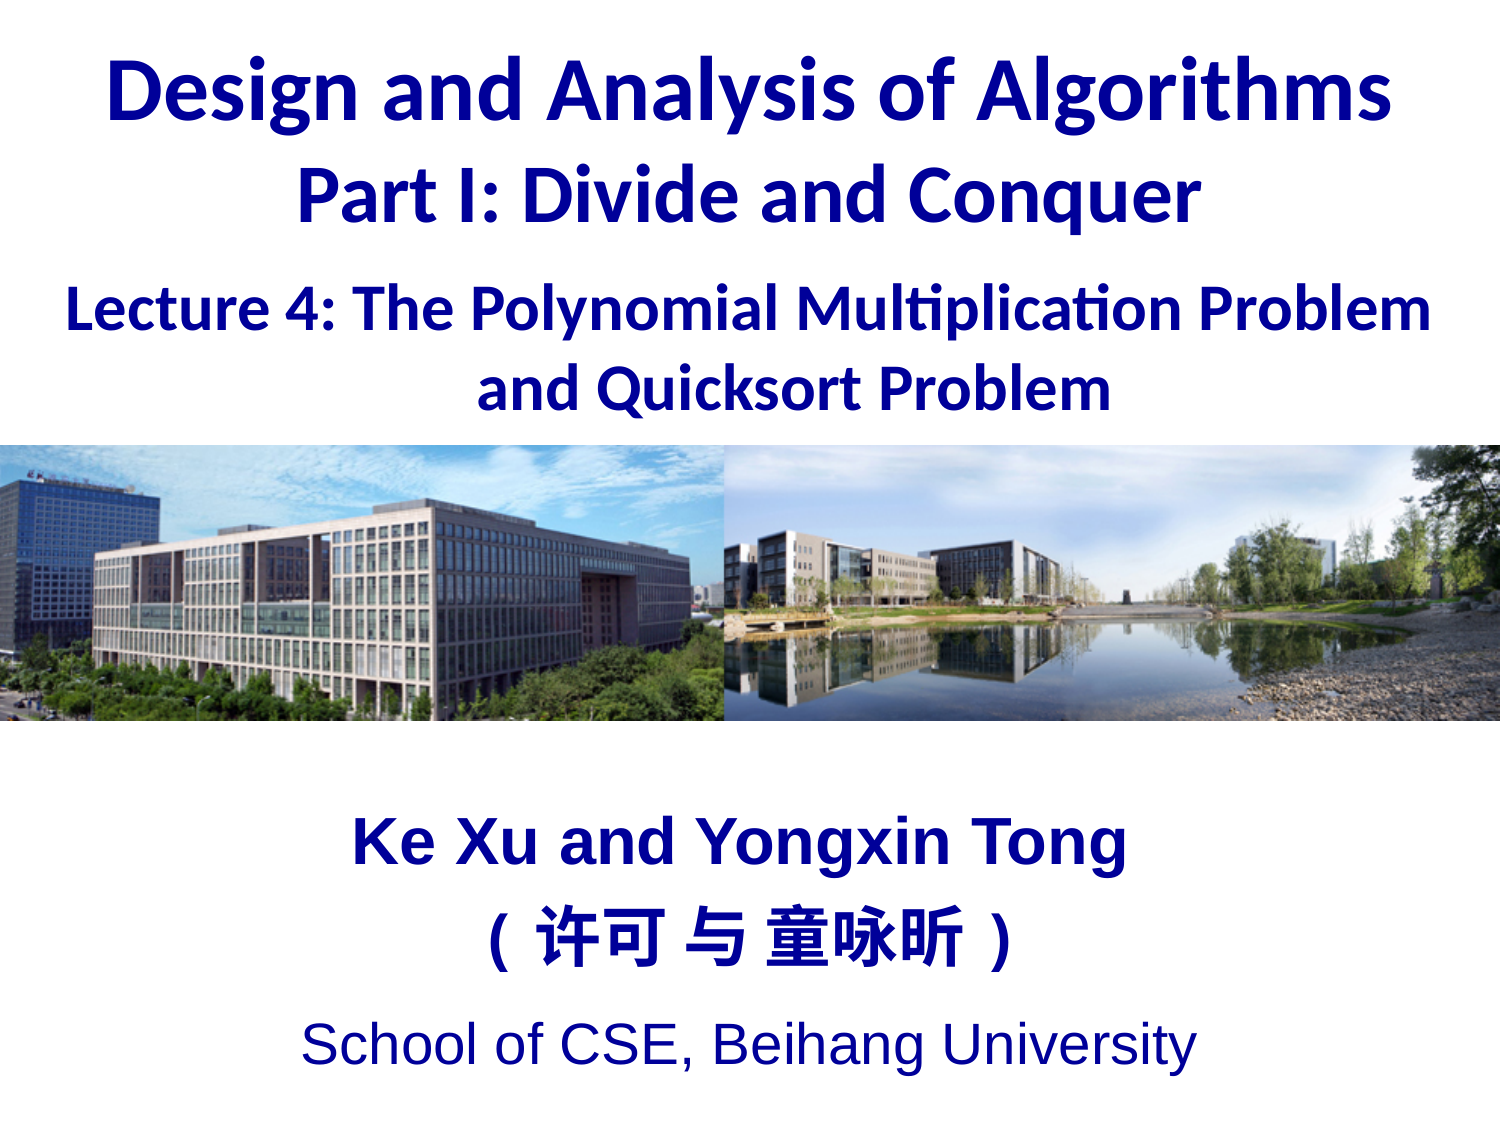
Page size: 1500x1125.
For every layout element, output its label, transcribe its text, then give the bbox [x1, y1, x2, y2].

text_box Design and Analysis of Algorithms Part I: Divide and Conquer Lecture 4: The Polynomial Multiplication Problem and Quicksort Problem [0, 30, 1500, 422]
picture [0, 445, 1500, 721]
text_box Ke Xu and Yongxin Tong (许可 与 童咏昕) School of CSE, Beihang University [0, 775, 1500, 1069]
